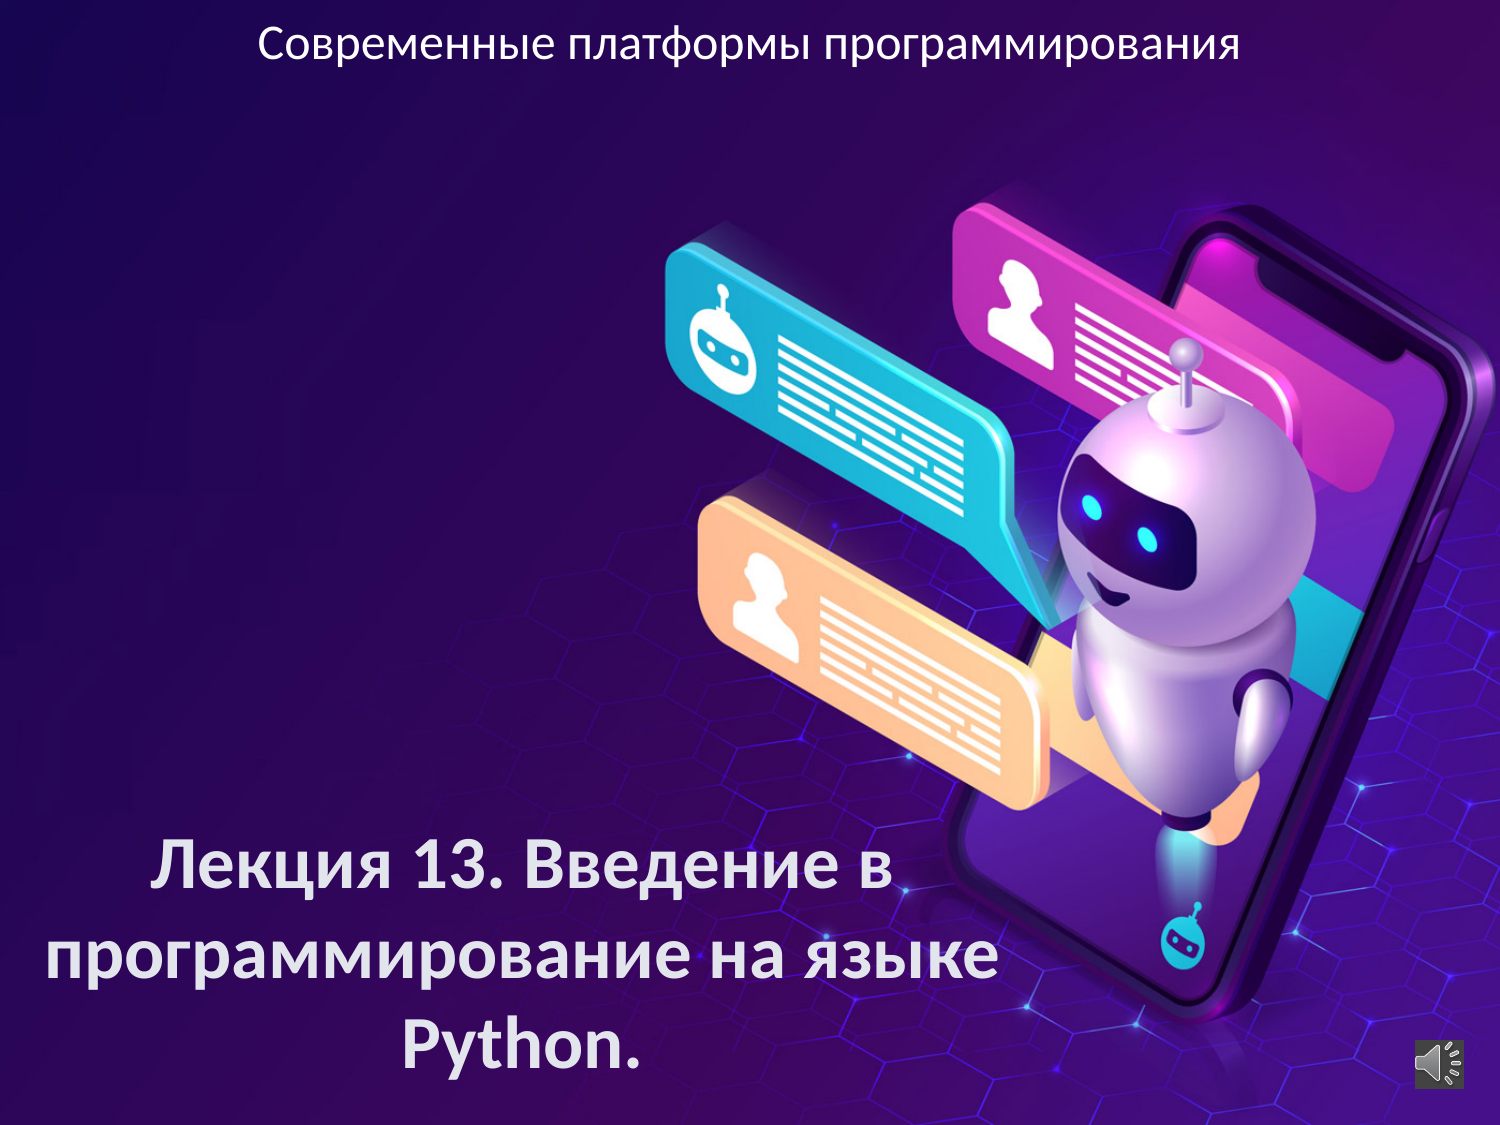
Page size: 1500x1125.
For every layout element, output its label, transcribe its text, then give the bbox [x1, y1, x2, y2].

text_box Современные платформы программирования [243, 1, 1257, 77]
title Лекция 13. Введение в программирование на языке Python. [0, 881, 1046, 1106]
picture [0, 0, 1500, 1125]
